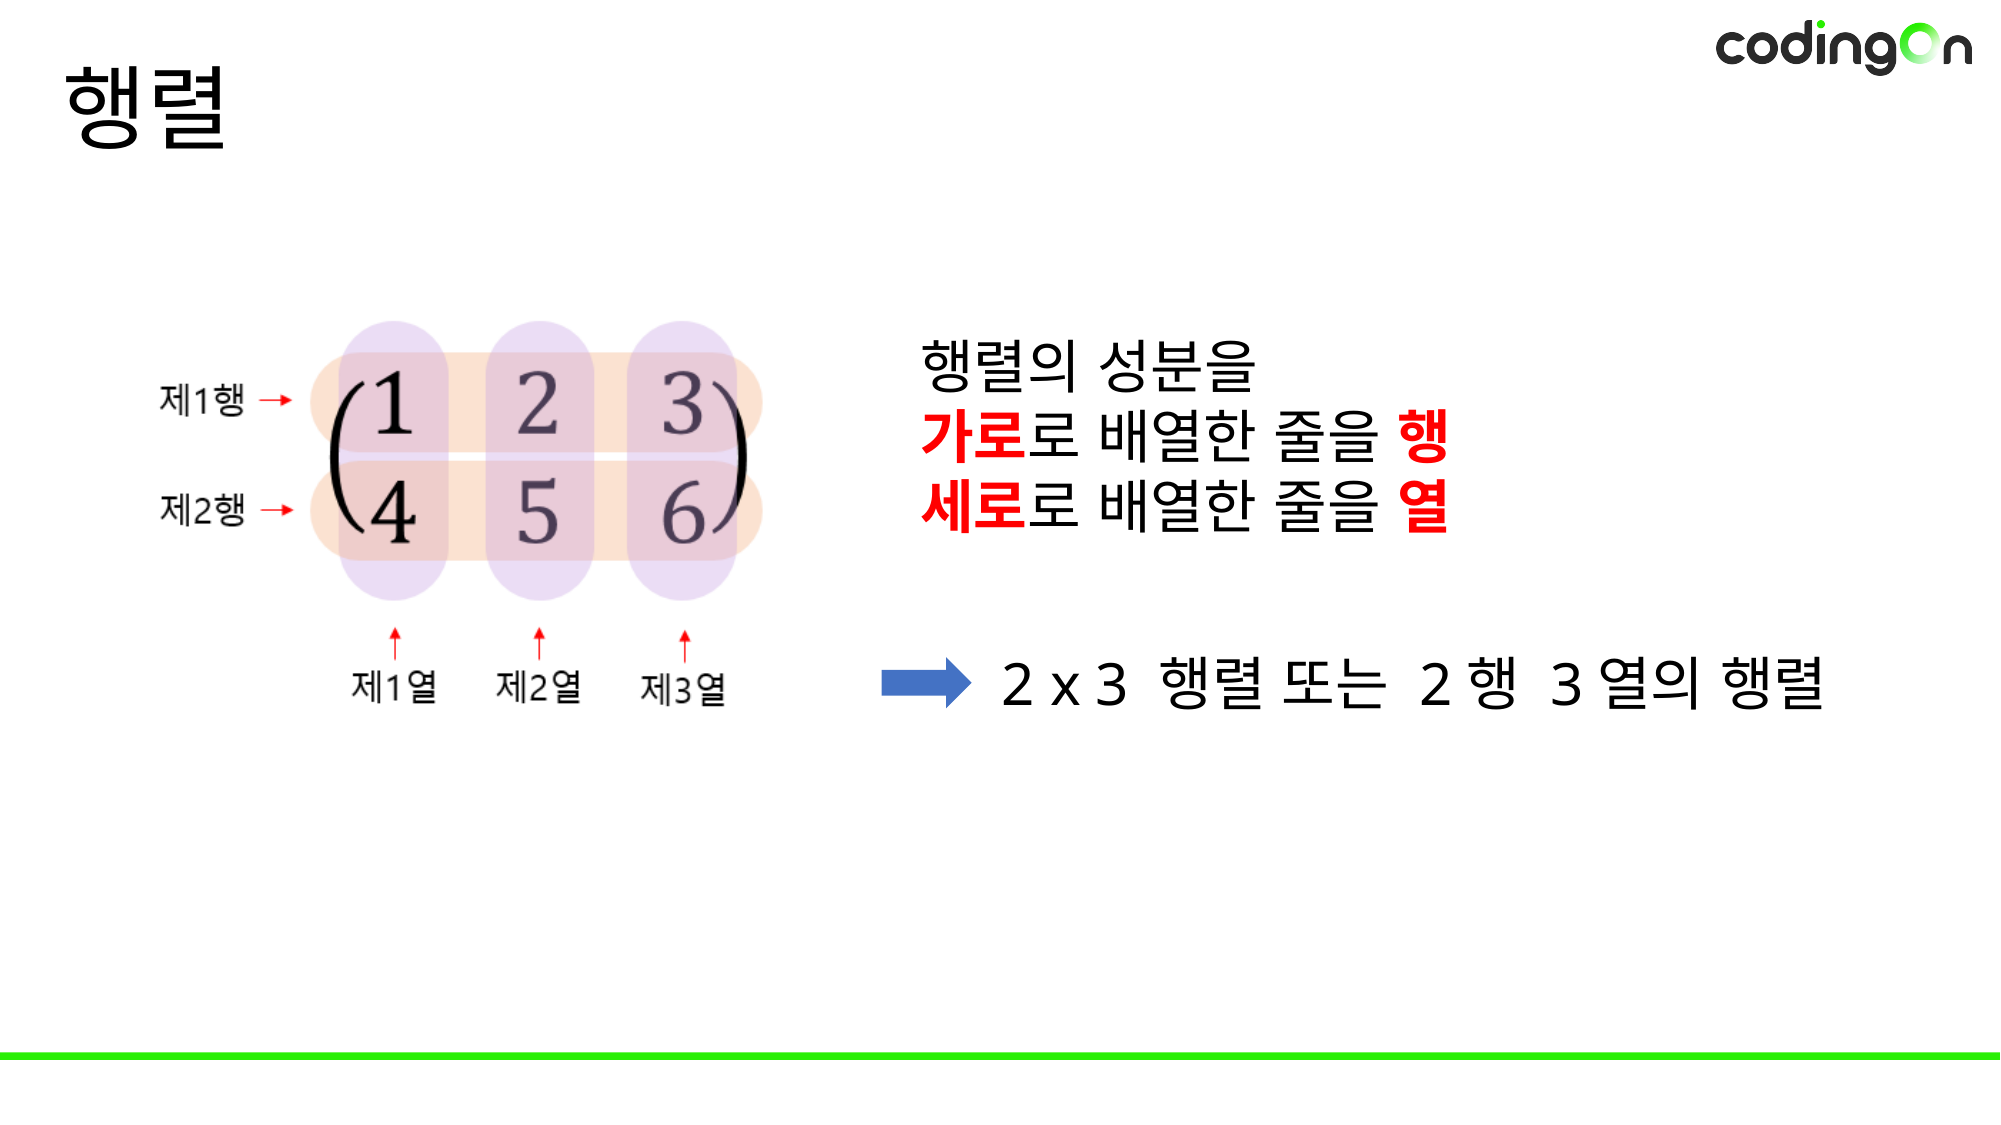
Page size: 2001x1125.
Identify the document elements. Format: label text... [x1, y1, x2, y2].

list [32, 277, 927, 762]
text_box 2 x 3 행렬 또는 2행 3열의 행렬 [986, 639, 1948, 725]
text_box [927, 654, 974, 711]
title 행렬 [0, 4, 1725, 222]
picture [1725, 20, 1972, 76]
text_box 행렬의 성분을 가로로 배열한 줄을 행 세로로 배열한 줄을 열 [927, 322, 1671, 548]
